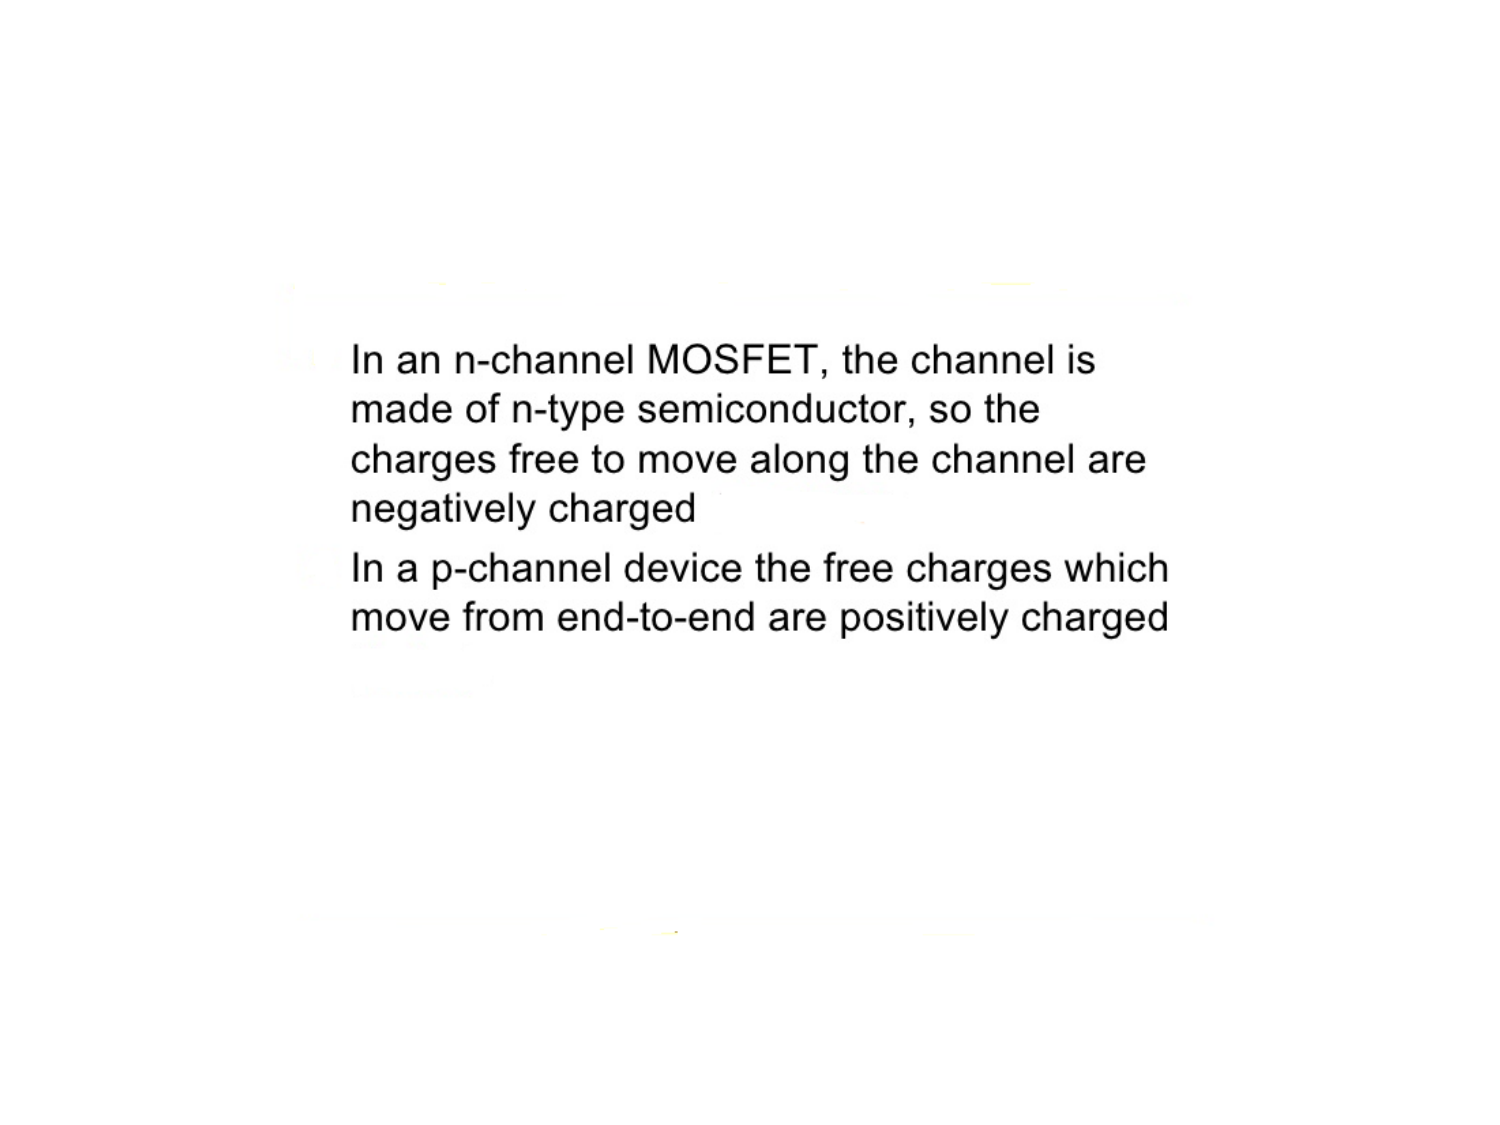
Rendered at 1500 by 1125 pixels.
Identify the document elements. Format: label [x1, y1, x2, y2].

list [254, 262, 1246, 1006]
